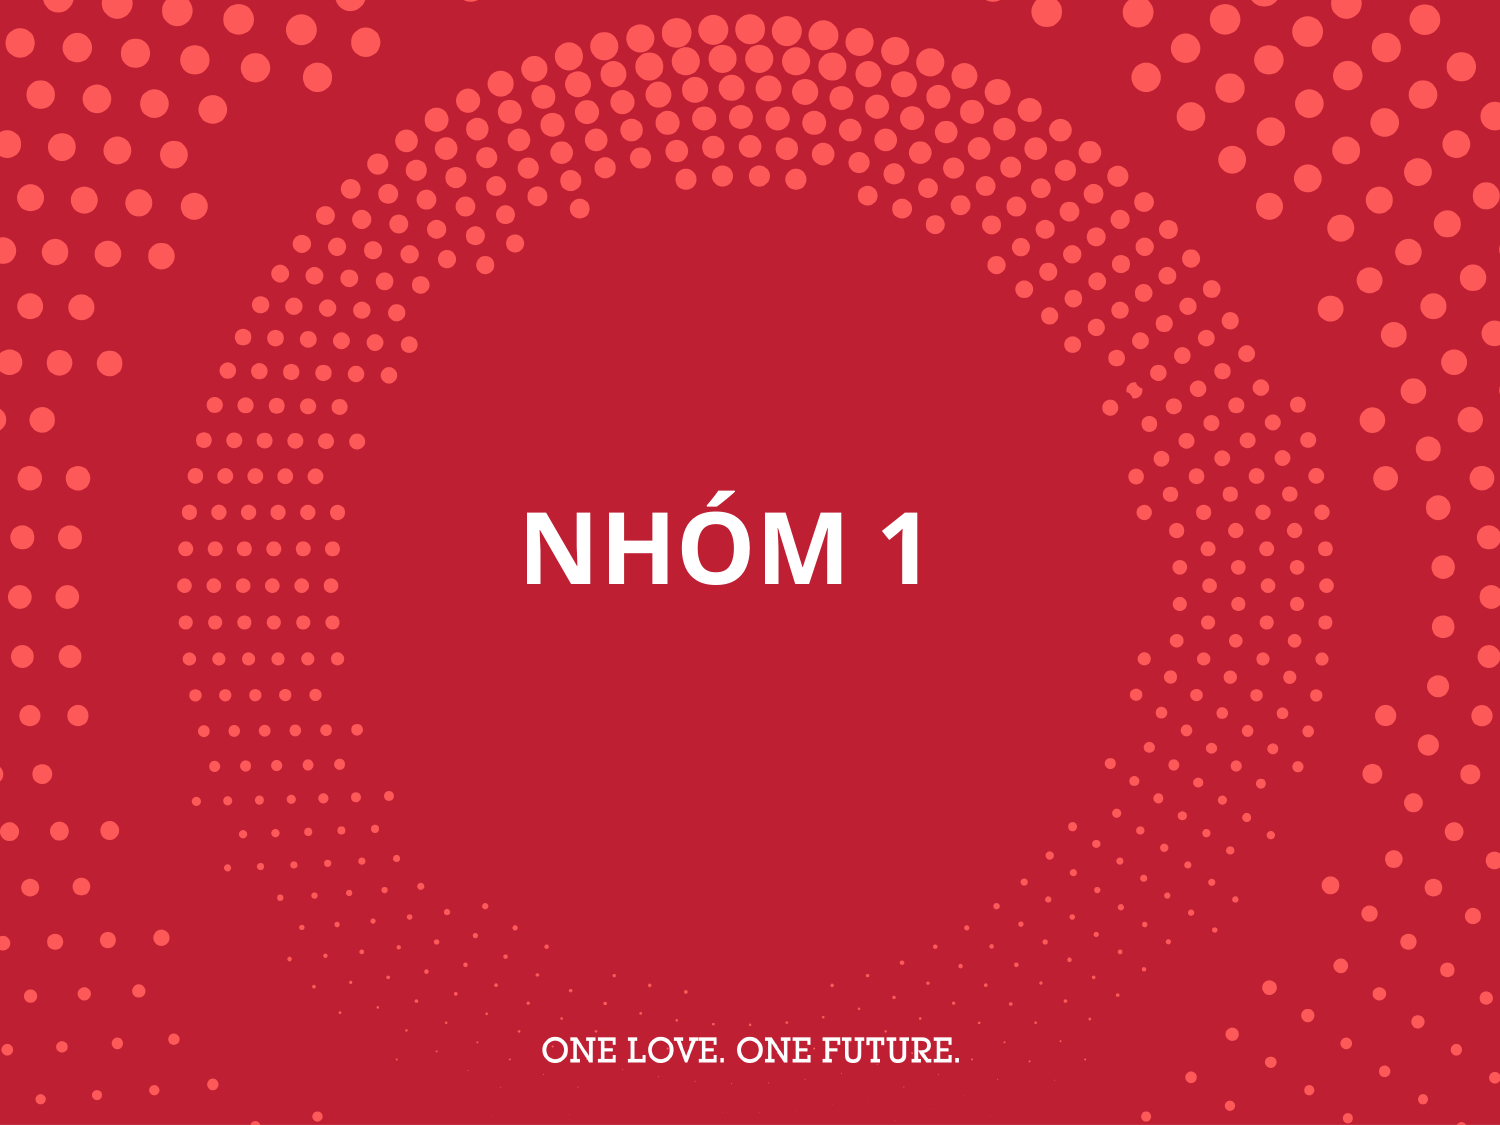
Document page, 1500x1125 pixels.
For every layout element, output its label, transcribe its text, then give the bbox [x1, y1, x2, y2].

picture [0, 0, 1500, 1125]
title NHÓM 1 [366, 490, 1086, 840]
